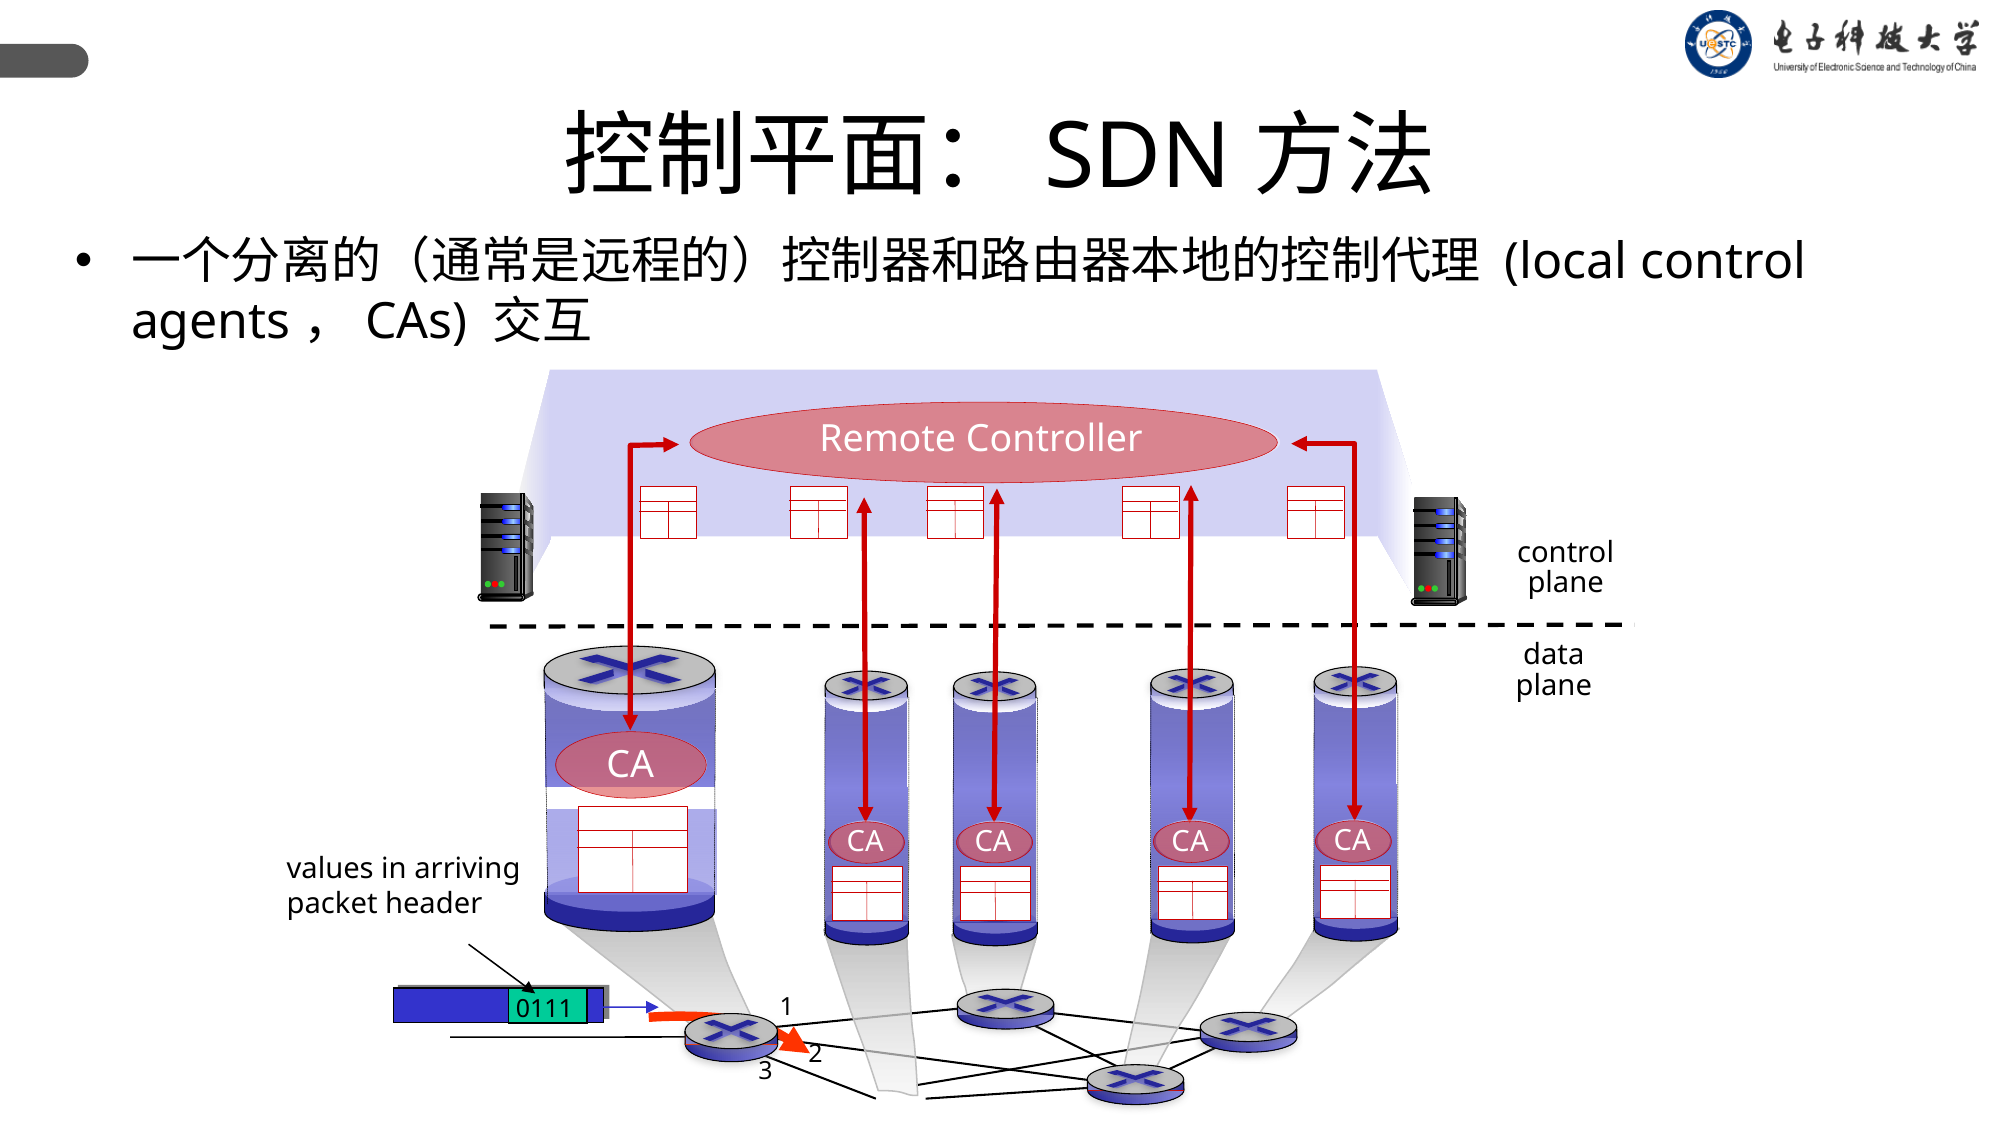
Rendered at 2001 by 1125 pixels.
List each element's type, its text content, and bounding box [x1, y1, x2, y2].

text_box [271, 369, 1635, 1105]
text_box 一个分离的（通常是远程的）控制器和路由器本地的控制代理 (local control agents，CAs) 交互 [60, 221, 1945, 357]
picture [1685, 10, 1979, 78]
text_box 控制平面：SDN方法 [0, 88, 2000, 214]
